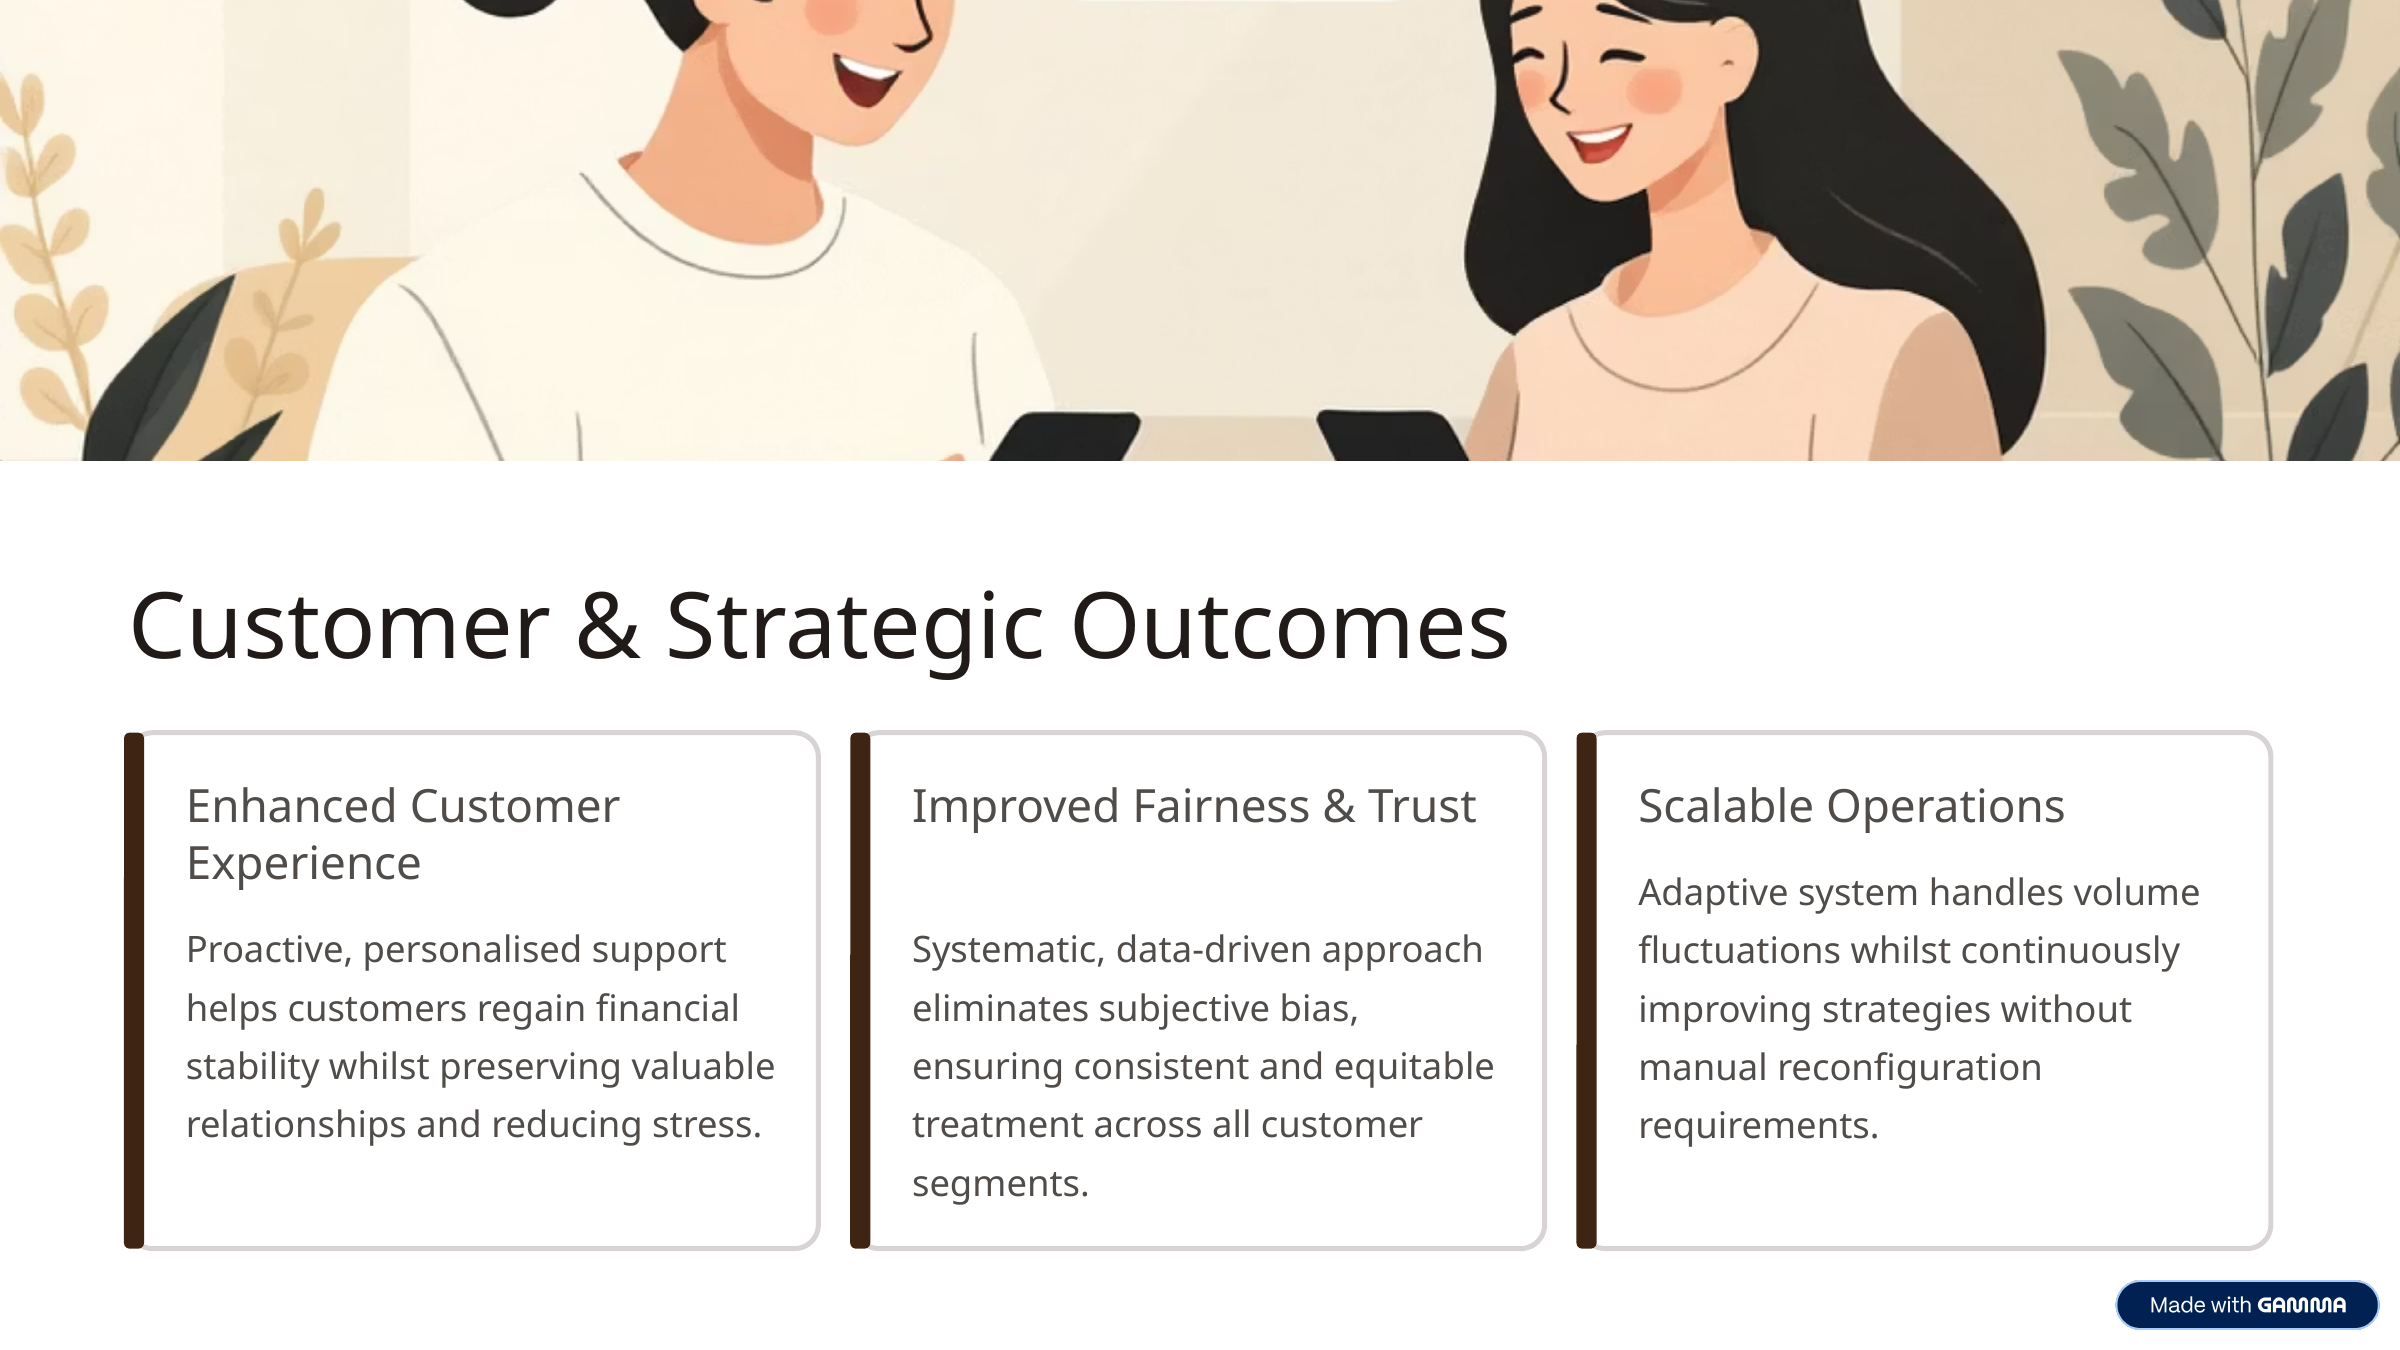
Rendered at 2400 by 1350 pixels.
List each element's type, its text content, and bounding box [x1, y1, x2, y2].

text_box Adaptive system handles volume fluctuations whilst continuously improving strategies without manual reconfiguration requirements. [1638, 854, 2230, 1150]
text_box Proactive, personalised support helps customers regain financial stability whilst preserving valuable relationships and reducing stress. [185, 911, 777, 1207]
text_box [1596, 732, 2271, 1249]
text_box Enhanced Customer Experience [185, 774, 777, 890]
text_box Scalable Operations [1638, 774, 2100, 833]
text_box Systematic, data-driven approach eliminates subjective bias, ensuring consistent and equitable treatment across all customer segments. [912, 911, 1503, 1207]
text_box [143, 732, 819, 1249]
text_box [850, 732, 871, 1249]
text_box Improved Fairness & Trust [912, 774, 1503, 890]
text_box [123, 732, 145, 1249]
picture [2106, 1271, 2389, 1339]
text_box [870, 732, 1545, 1249]
text_box Customer & Strategic Outcomes [128, 562, 1592, 678]
picture [0, 0, 2400, 461]
text_box [1576, 732, 1597, 1249]
